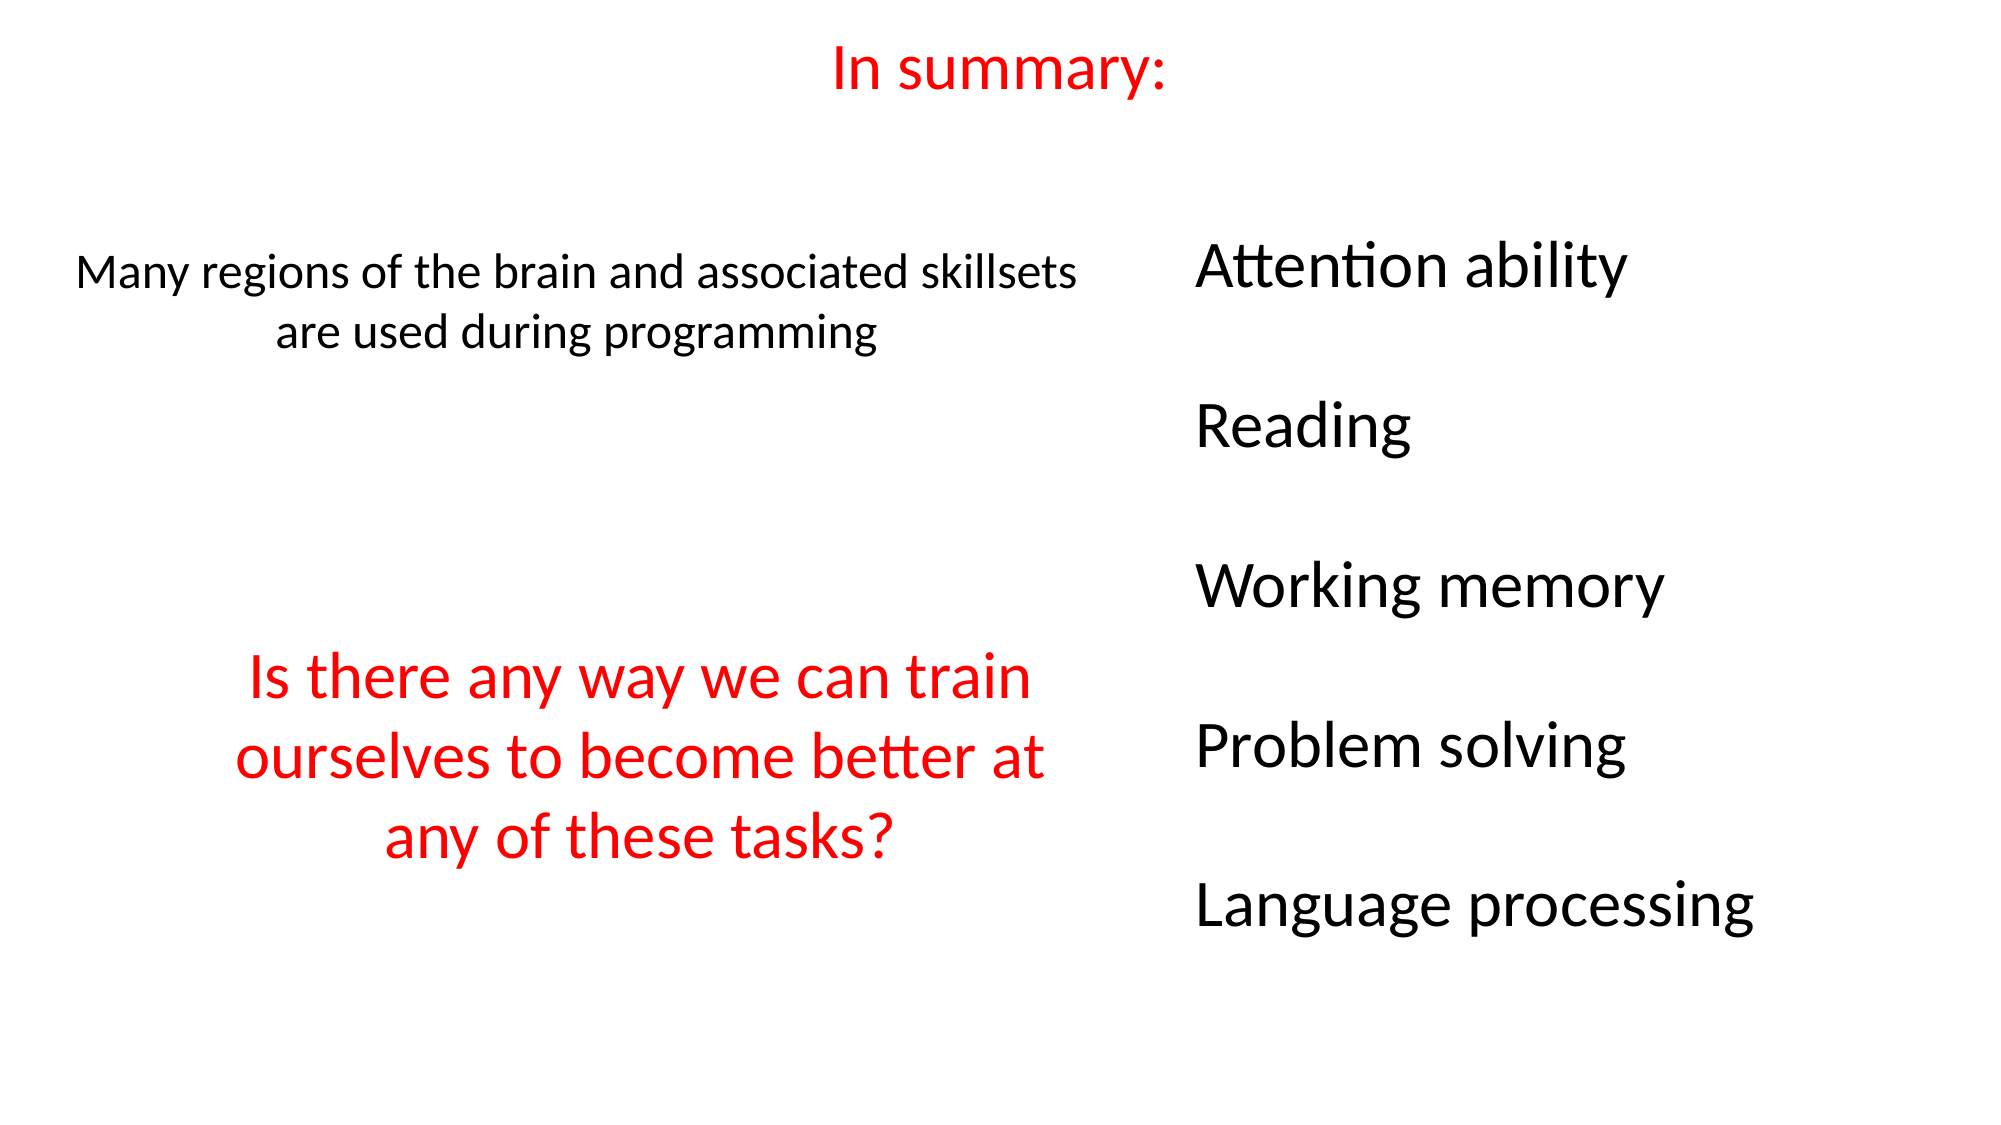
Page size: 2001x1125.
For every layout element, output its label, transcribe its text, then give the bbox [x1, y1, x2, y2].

text_box In summary: [0, 15, 2000, 111]
text_box Is there any way we can train ourselves to become better at any of these tasks? [172, 624, 1109, 960]
text_box Attention ability Reading Working memory Problem solving Language processing [1180, 213, 2000, 1028]
text_box Many regions of the brain and associated skillsets are used during programming [44, 231, 1109, 427]
